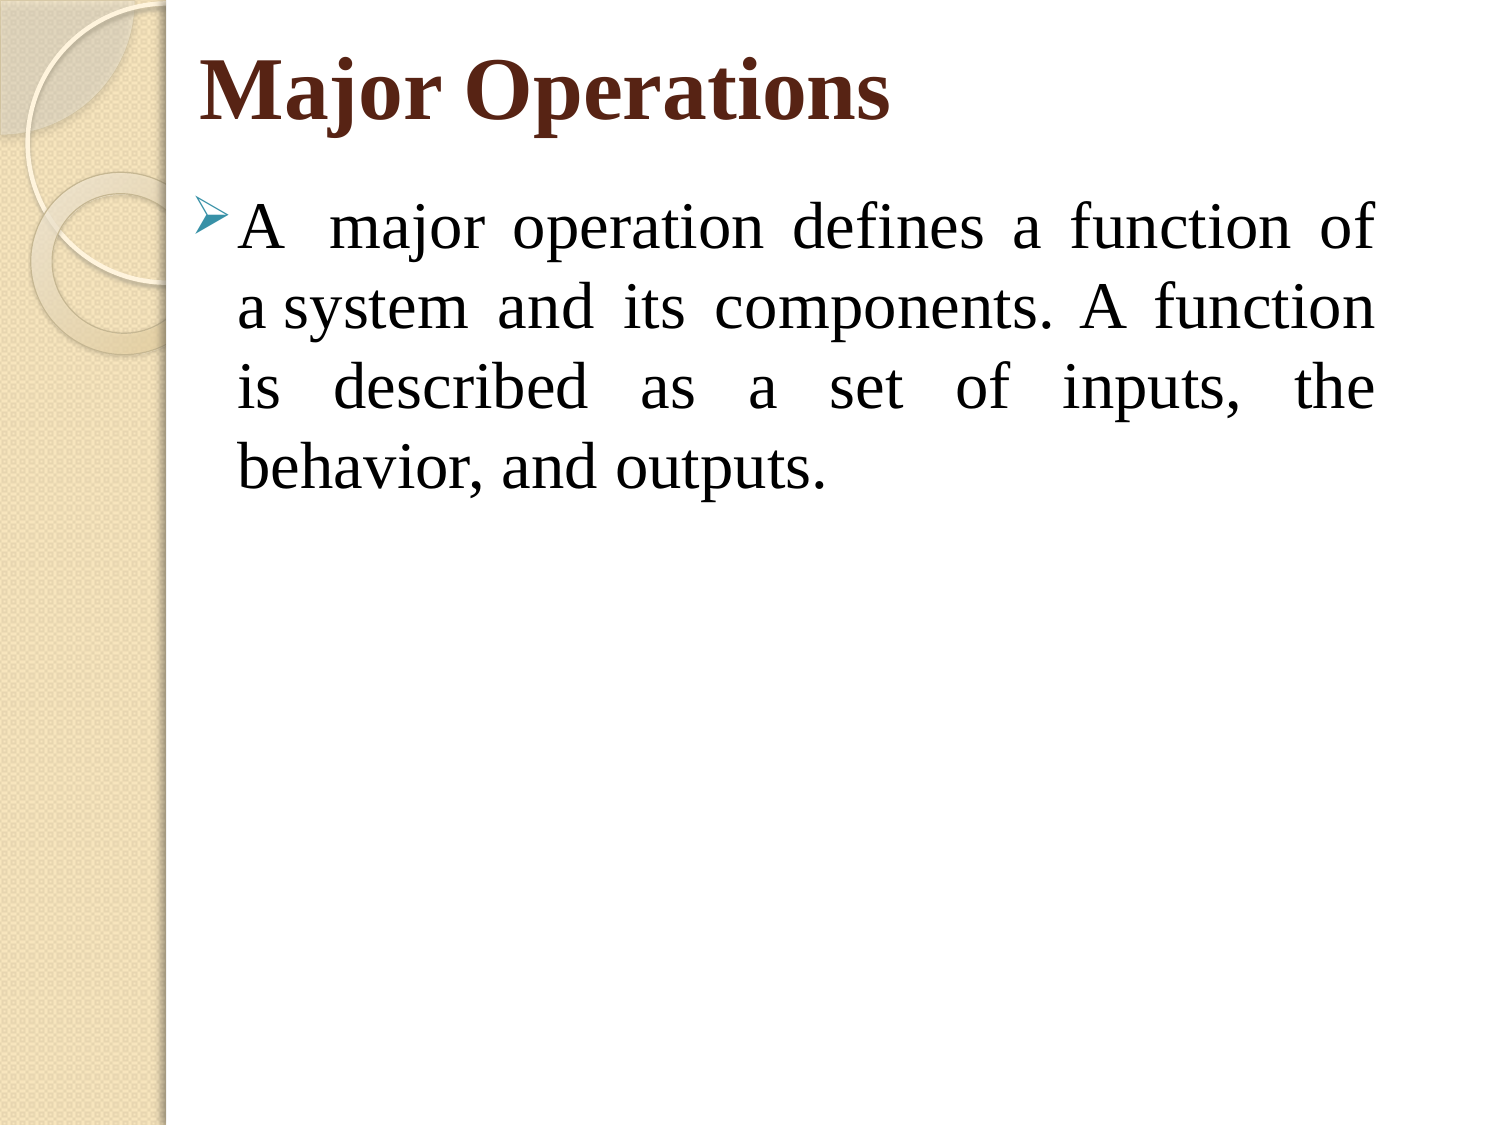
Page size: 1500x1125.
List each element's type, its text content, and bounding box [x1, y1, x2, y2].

title Major Operations [162, 62, 1393, 174]
list A major operation defines a function of a system and its components. A function is described as a set of inputs, the behavior, and outputs. [162, 174, 1393, 963]
